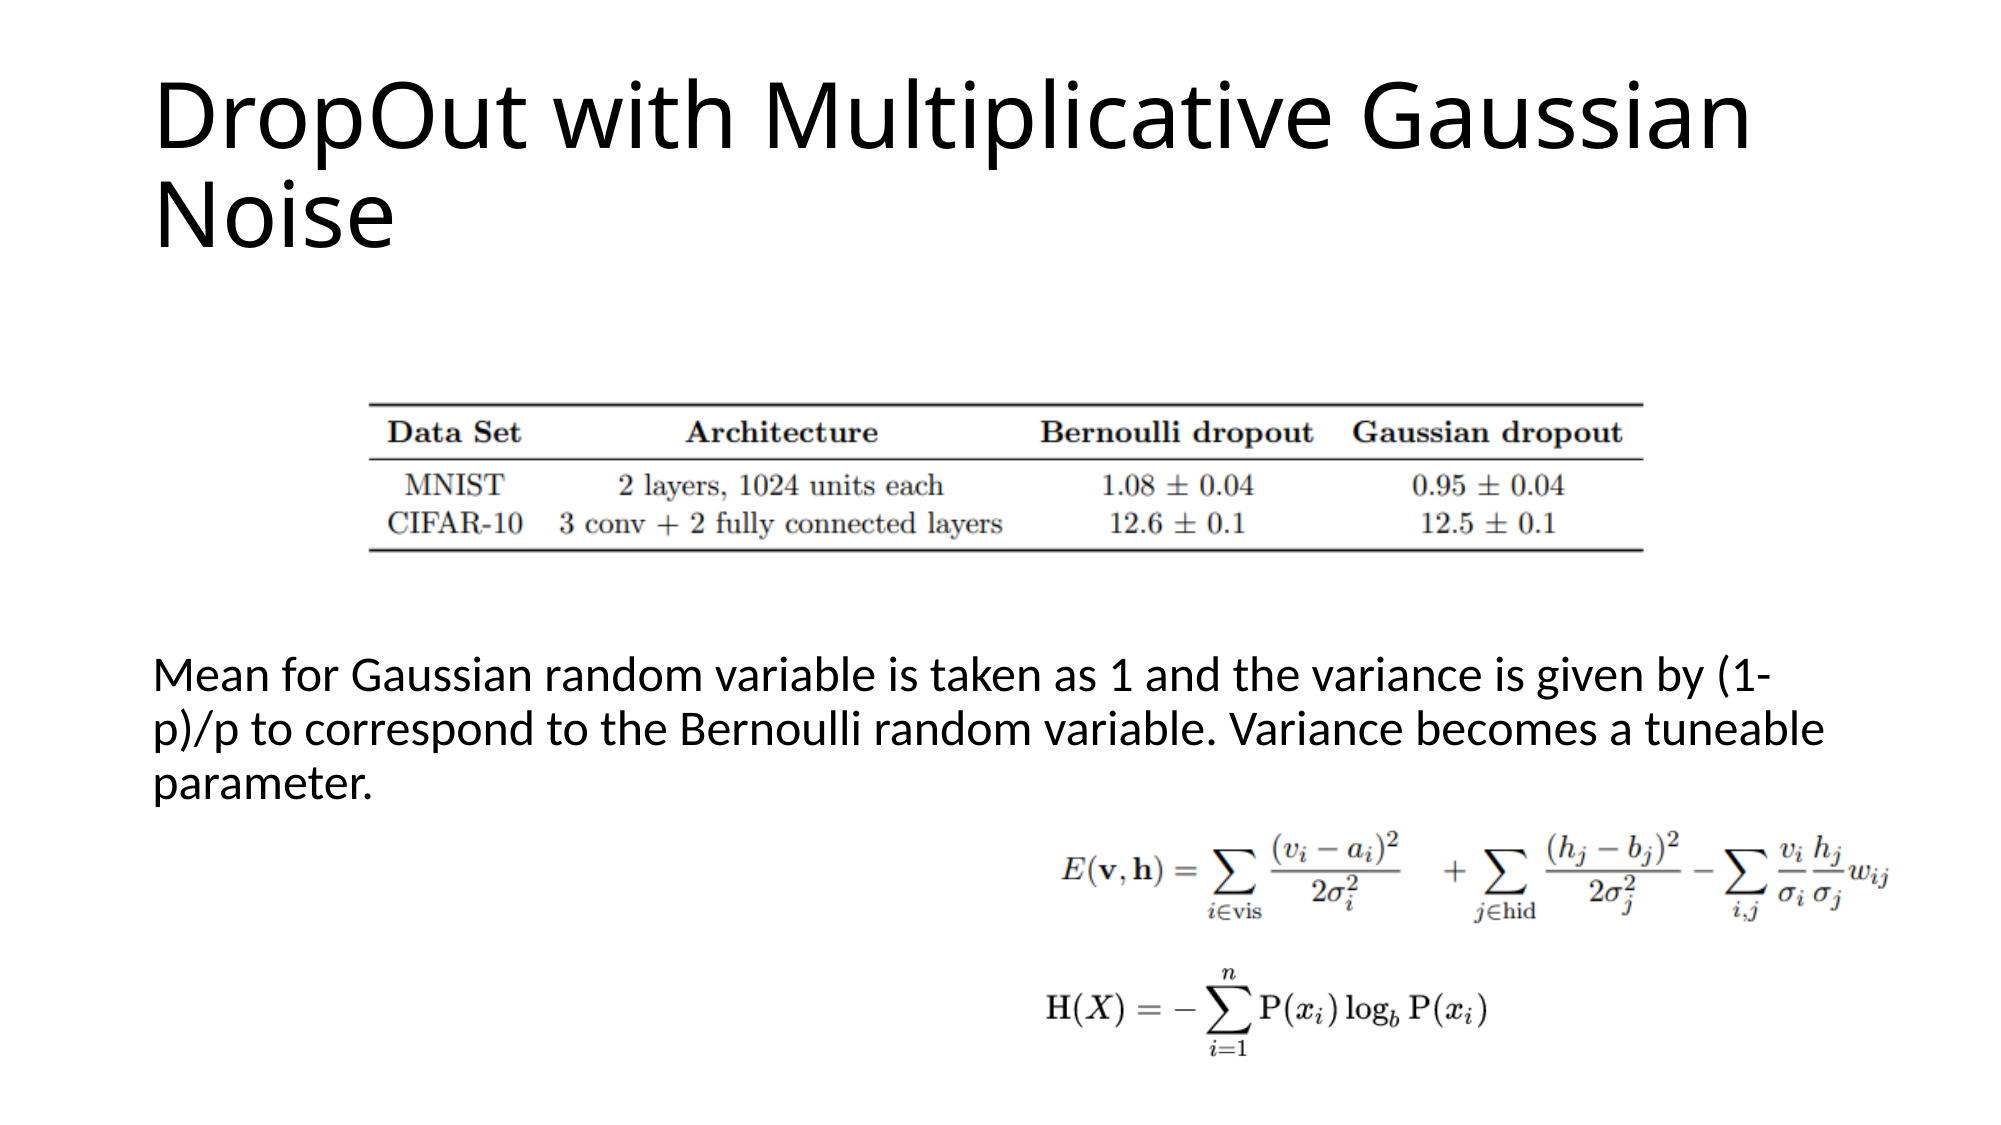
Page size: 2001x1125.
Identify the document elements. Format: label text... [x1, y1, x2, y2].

title DropOut with Multiplicative Gaussian Noise [137, 59, 1863, 278]
picture [1034, 955, 1506, 1072]
picture [337, 378, 1662, 563]
picture [1034, 820, 1921, 939]
list Mean for Gaussian random variable is taken as 1 and the variance is given by (1-p)/p to correspond to the Bernoulli random variable. Variance becomes a tuneable parameter. [137, 299, 1863, 1014]
